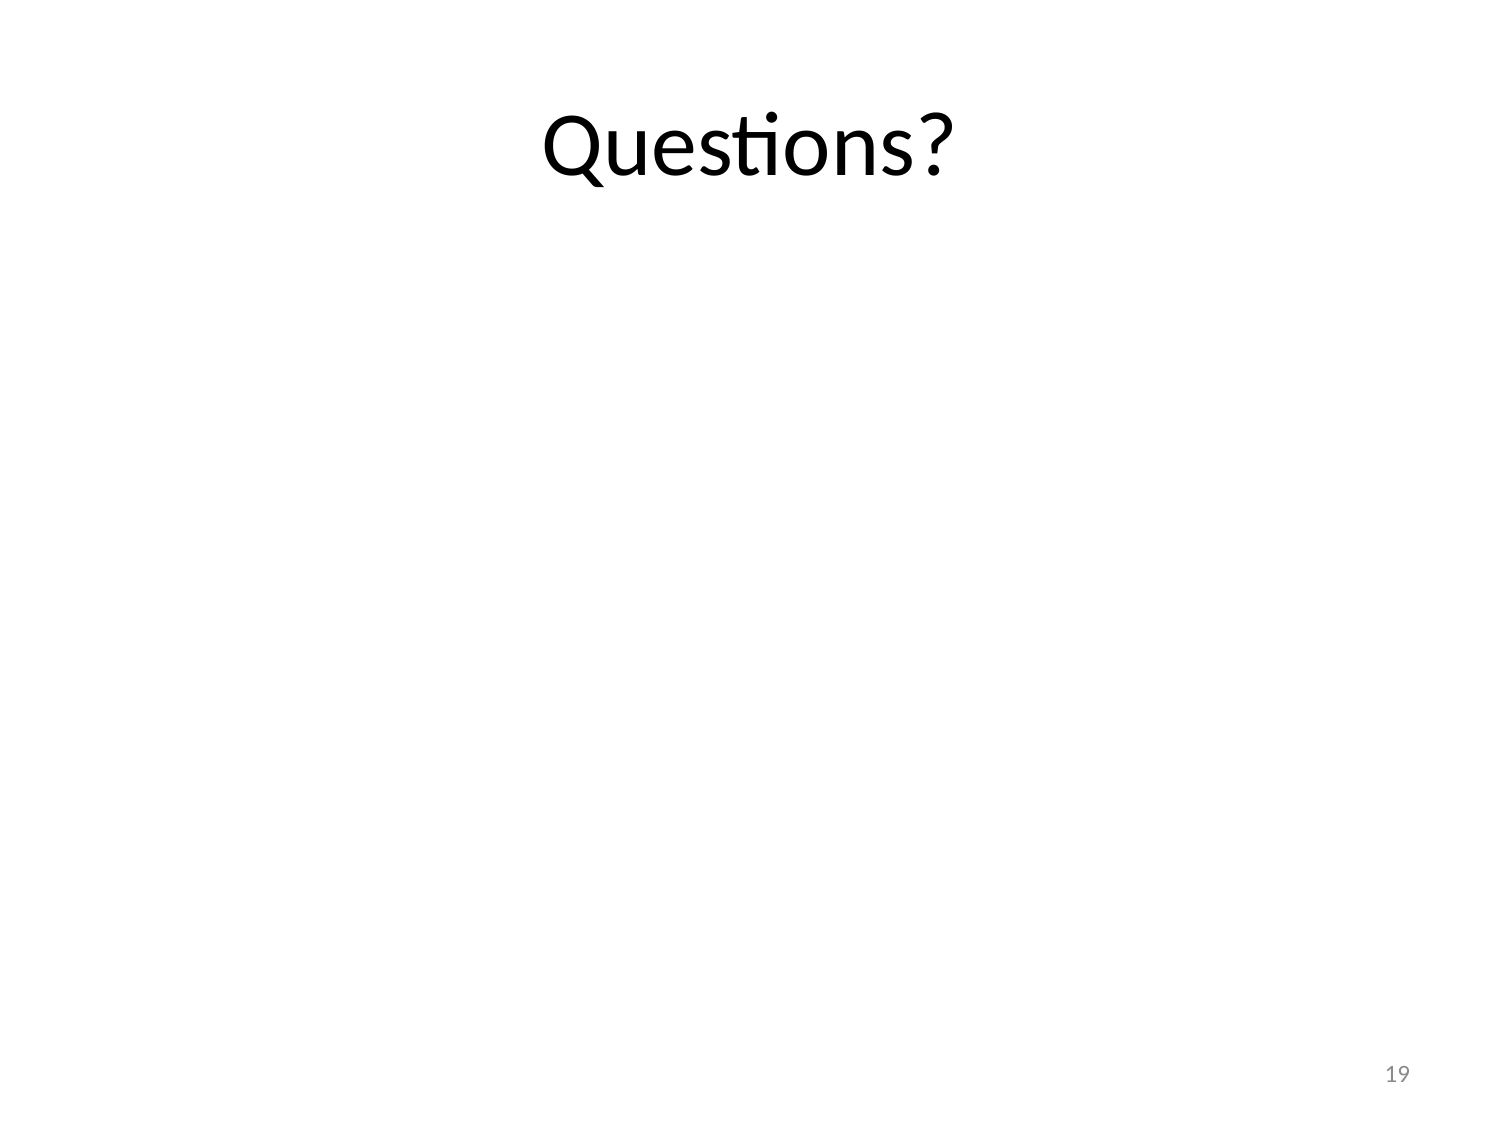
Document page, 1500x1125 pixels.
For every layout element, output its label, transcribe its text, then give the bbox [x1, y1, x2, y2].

slide_number 19 [1074, 1042, 1425, 1103]
title Questions? [75, 45, 1425, 233]
